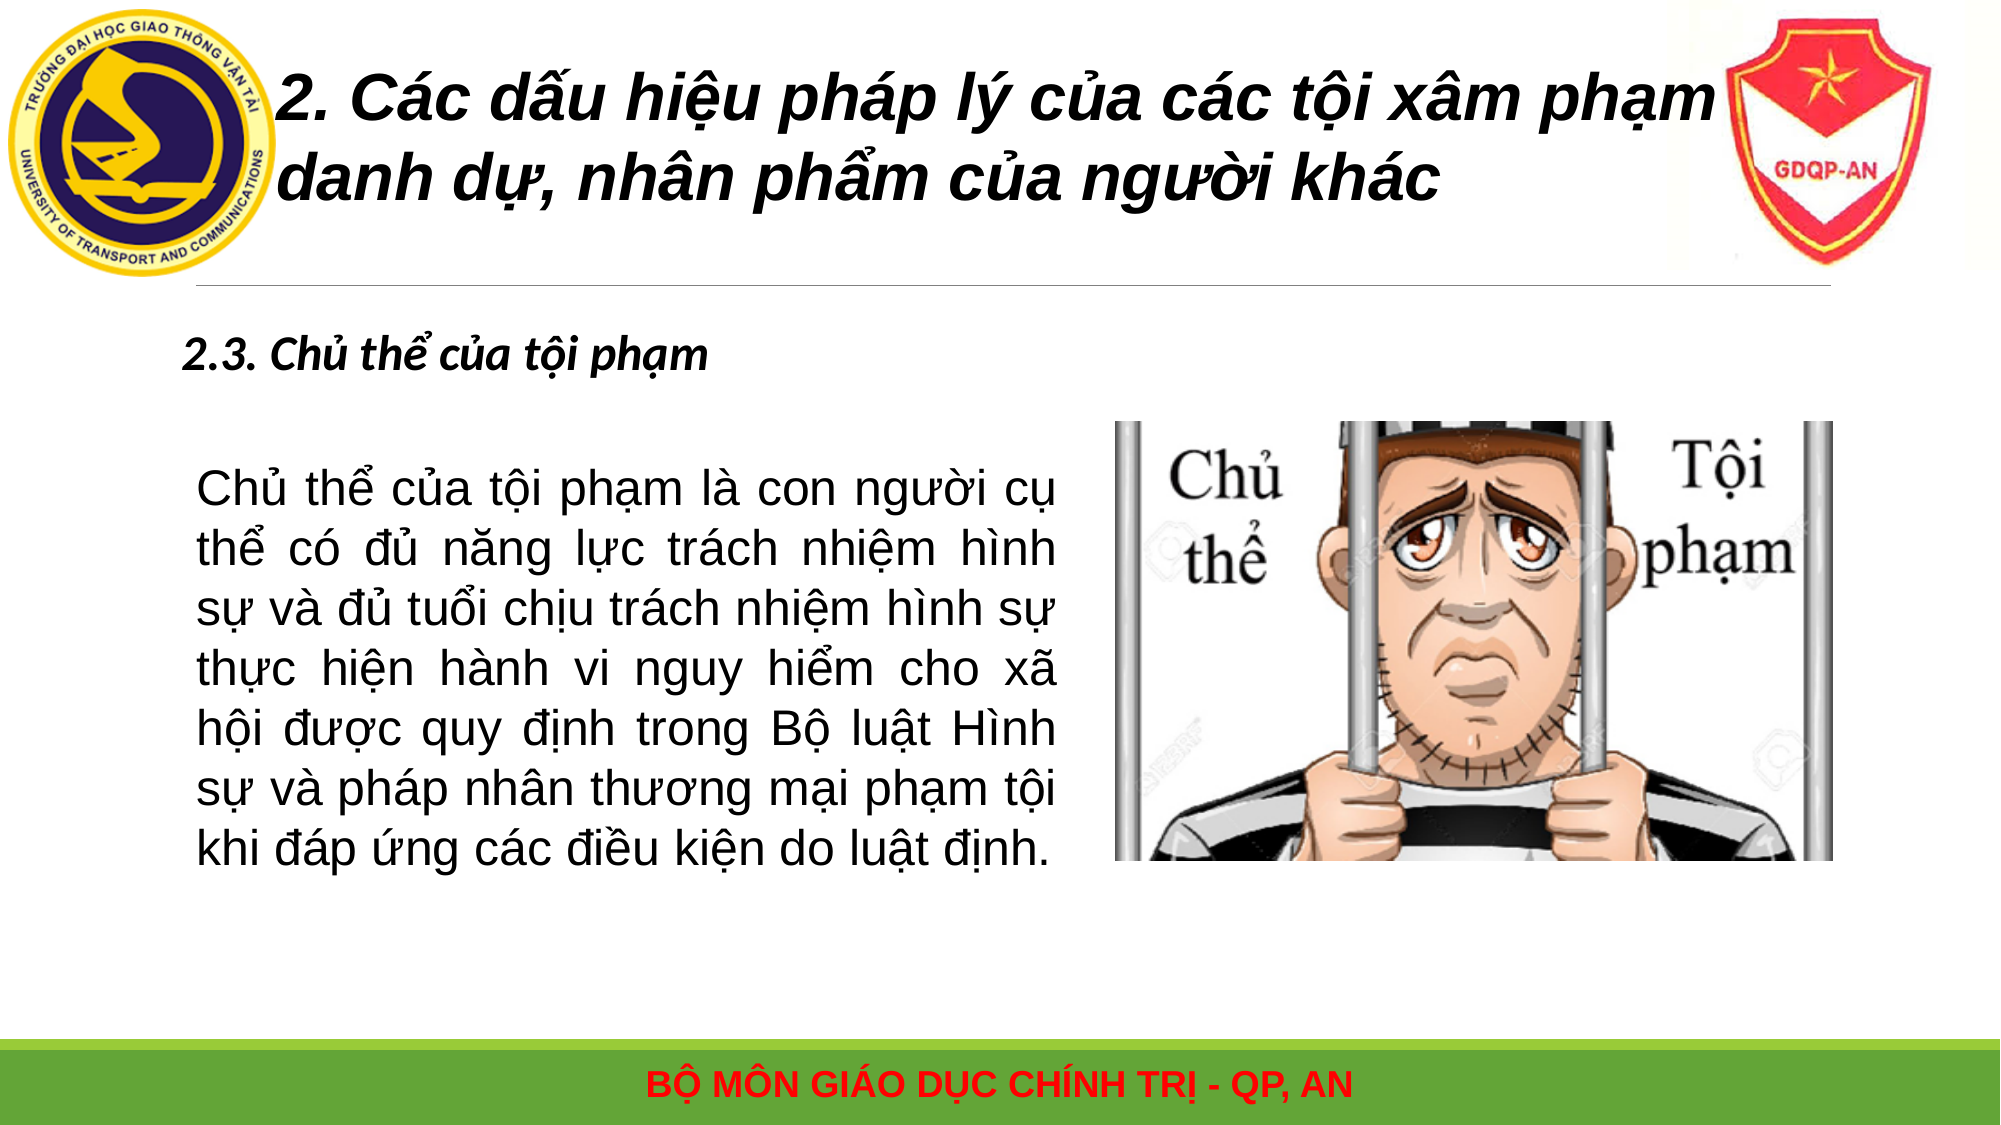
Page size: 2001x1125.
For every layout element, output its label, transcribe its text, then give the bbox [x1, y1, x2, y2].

text_box 2. Các dấu hiệu pháp lý của các tội xâm phạm danh dự, nhân phẩm của người khác [284, 46, 1663, 222]
picture [1115, 421, 1834, 862]
picture [8, 9, 277, 277]
text_box 2.3. Chủ thể của tội phạm [167, 312, 1000, 388]
text_box BỘ MÔN GIÁO DỤC CHÍNH TRỊ - QP, AN [630, 1052, 1370, 1113]
picture [1666, 0, 2000, 271]
text_box Chủ thể của tội phạm là con người cụ thể có đủ năng lực trách nhiệm hình sự và đủ tuổi chịu trách nhiệm hình sự thực hiện hành vi nguy hiểm cho xã hội được quy định trong Bộ luật Hình sự và pháp nhân thương mại phạm tội khi đáp ứng các điều kiện do luật định. [181, 448, 1073, 884]
